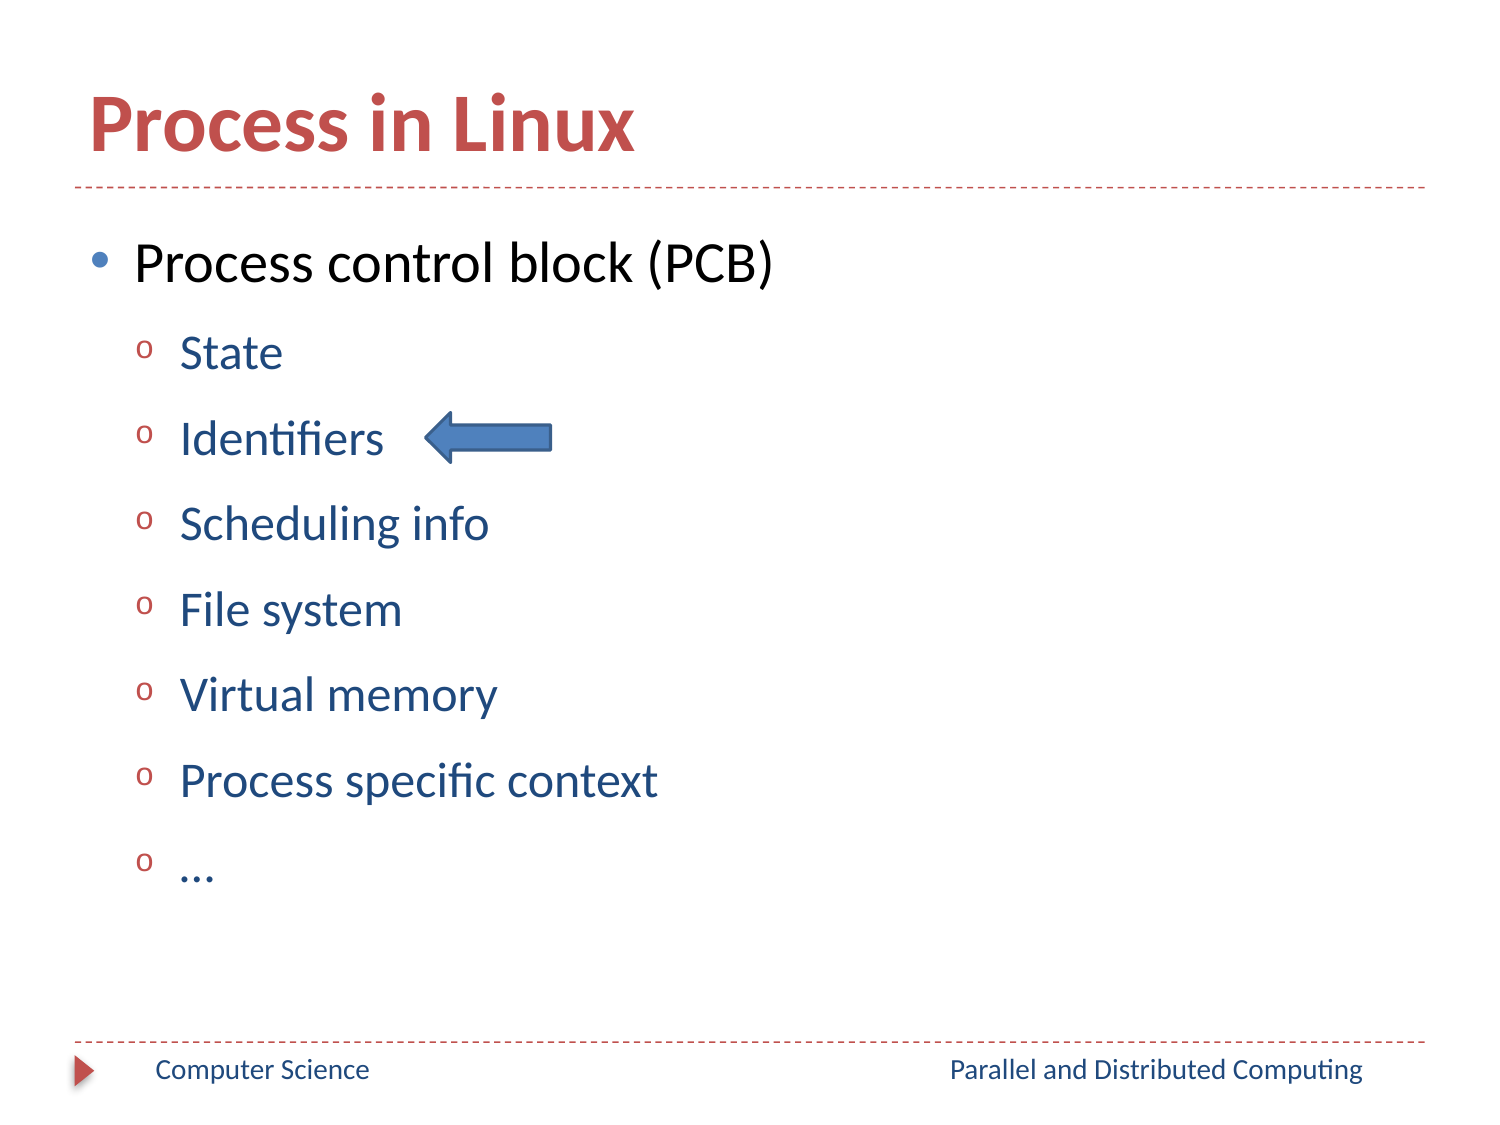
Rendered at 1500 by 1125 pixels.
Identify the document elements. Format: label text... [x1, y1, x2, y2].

slide_number Computer Science [100, 1042, 426, 1103]
text_box Process control block (PCB) State Identifiers Scheduling info File system Virtual memory Process specific context … [75, 199, 950, 1010]
text_box [424, 411, 553, 464]
title Process in Linux [75, 12, 1425, 175]
slide_number Parallel and Distributed Computing [887, 1042, 1426, 1103]
